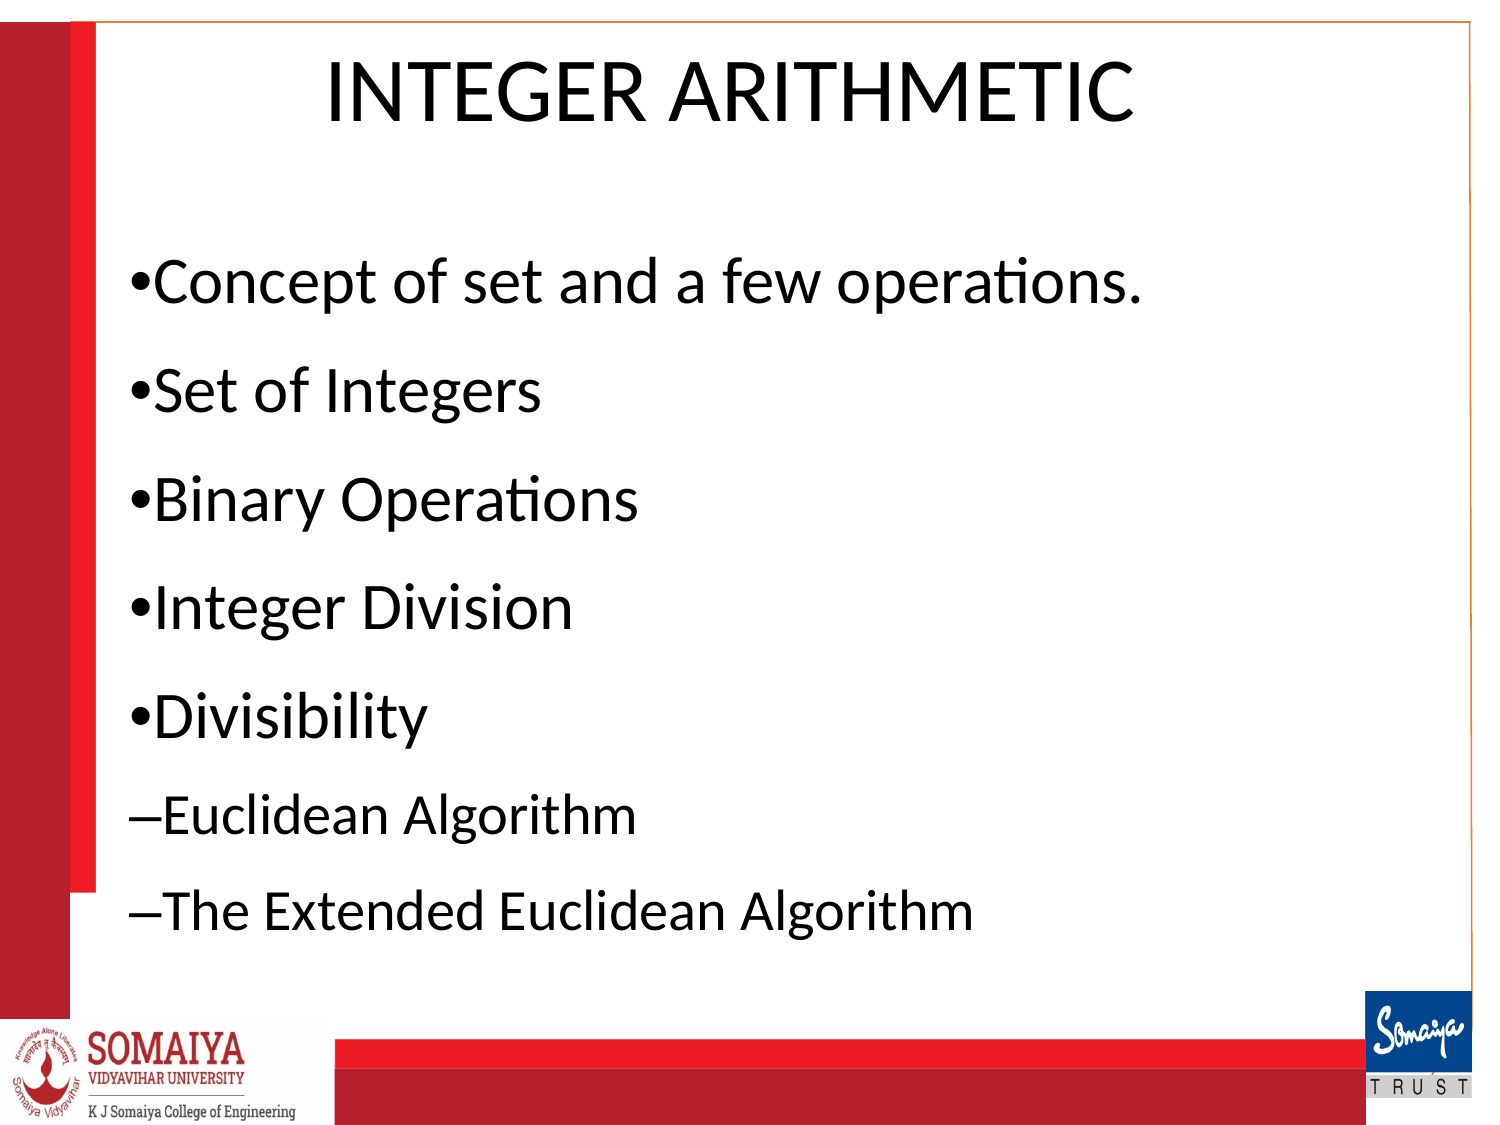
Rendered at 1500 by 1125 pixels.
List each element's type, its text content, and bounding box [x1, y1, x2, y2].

list •Concept of set and a few operations. •Set of Integers •Binary Operations •Integer Division •Divisibility –Euclidean Algorithm –The Extended Euclidean Algorithm [114, 217, 1465, 960]
picture [1365, 991, 1472, 1098]
title INTEGER ARITHMETIC [134, 35, 1349, 179]
picture [335, 1040, 1365, 1125]
picture [0, 22, 327, 1125]
